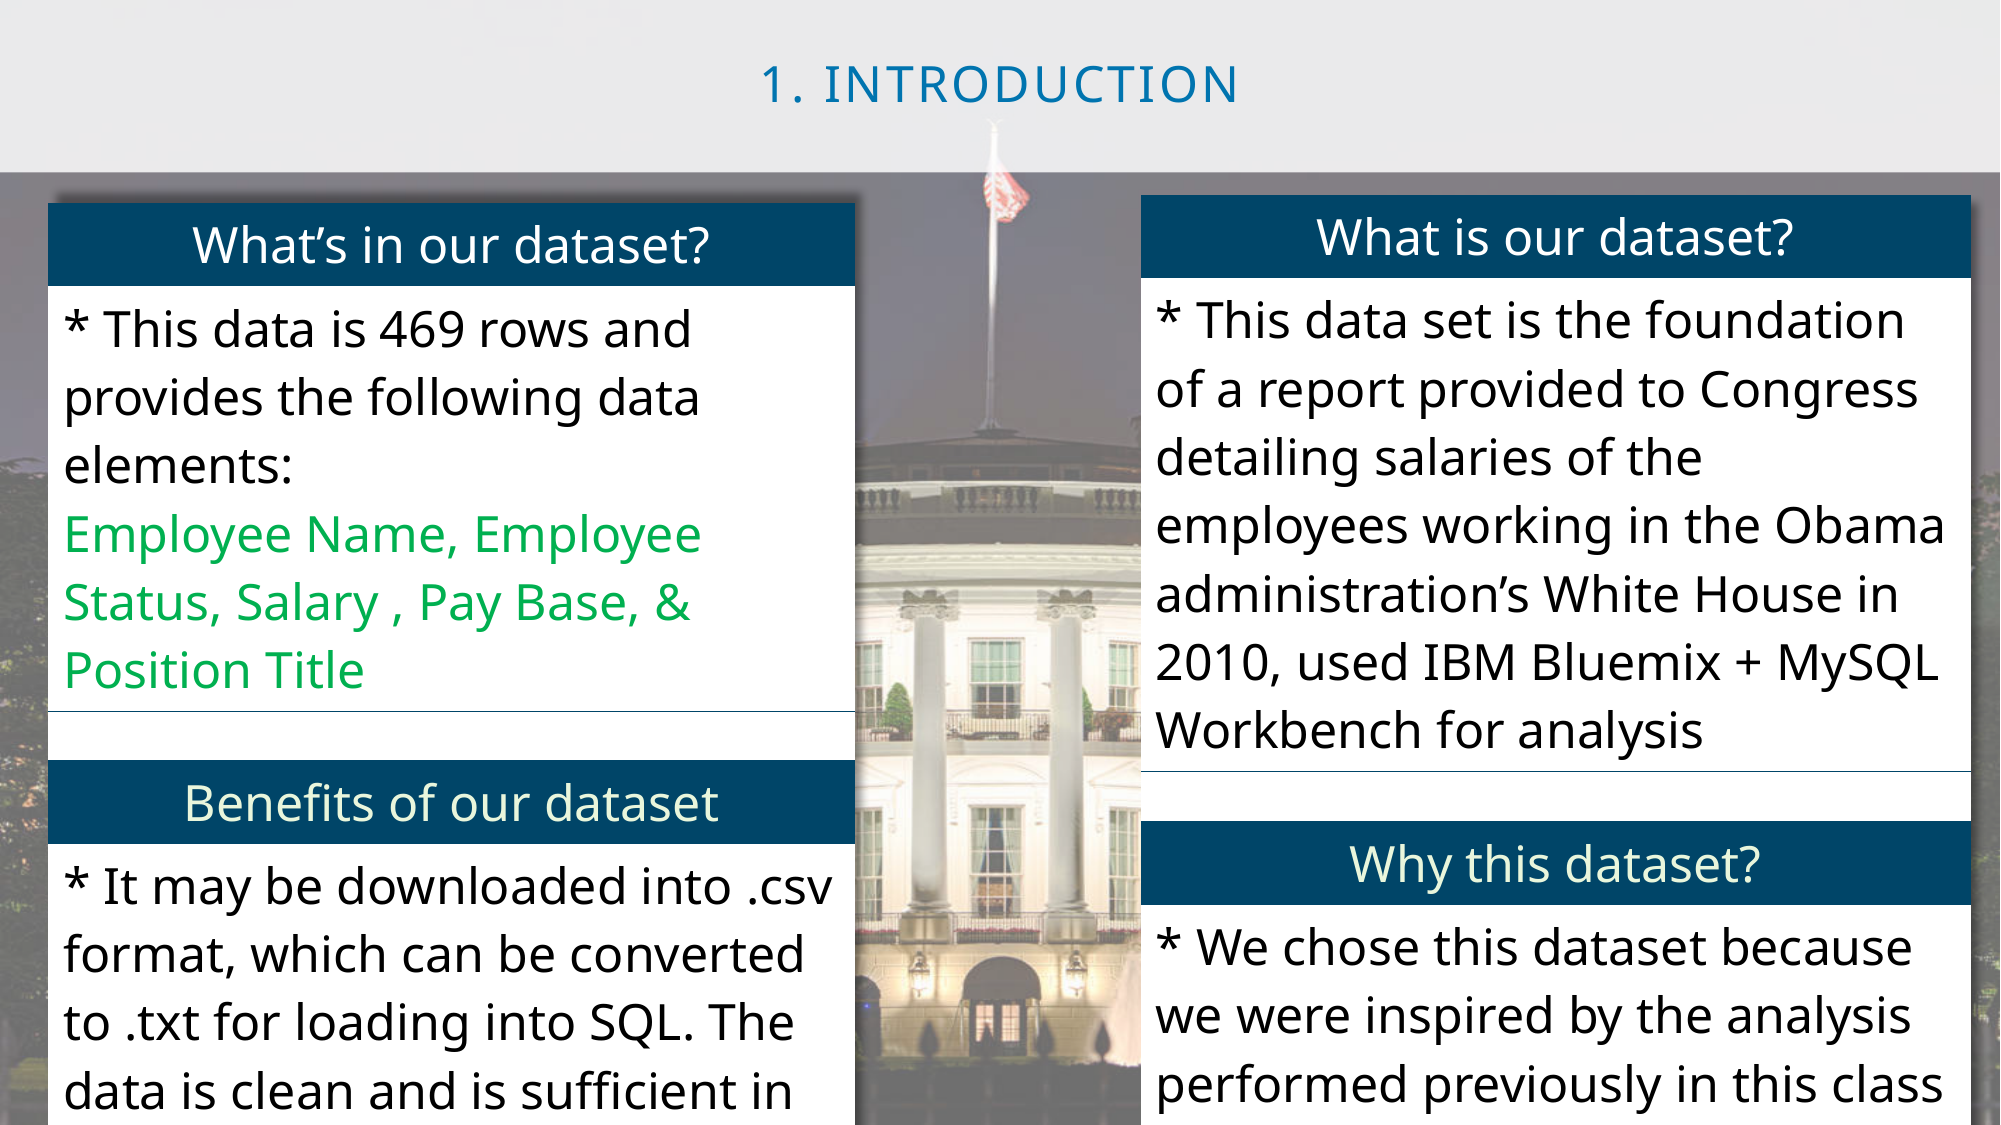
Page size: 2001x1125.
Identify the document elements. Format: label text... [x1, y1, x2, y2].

table_header What is our dataset? [1141, 195, 1971, 278]
table_header What’s in our dataset? [48, 203, 855, 286]
table_cell * We chose this dataset because we were inspired by the analysis performed previously in this class on baseball salaries. We want to analyze this dataset’s attributes [1141, 905, 1971, 1125]
table_cell * This data is 469 rows and provides the following data elements: Employee Name, Employee Status, Salary , Pay Base, & Position Title [48, 286, 855, 711]
table_cell [48, 712, 855, 760]
table_cell Benefits of our dataset [48, 761, 855, 843]
table_cell [1141, 772, 1971, 821]
table_cell * It may be downloaded into .csv format, which can be converted to .txt for loading into SQL. The data is clean and is sufficient in size to be meaningful from a database set up and statistical perspectives. [48, 844, 855, 1125]
title 1. INTRODUCTION [0, 0, 2000, 173]
table_cell * This data set is the foundation of a report provided to Congress detailing salaries of the employees working in the Obama administration’s White House in 2010, used IBM Bluemix + MySQL Workbench for analysis [1141, 278, 1971, 771]
table_cell Why this dataset? [1141, 822, 1971, 904]
